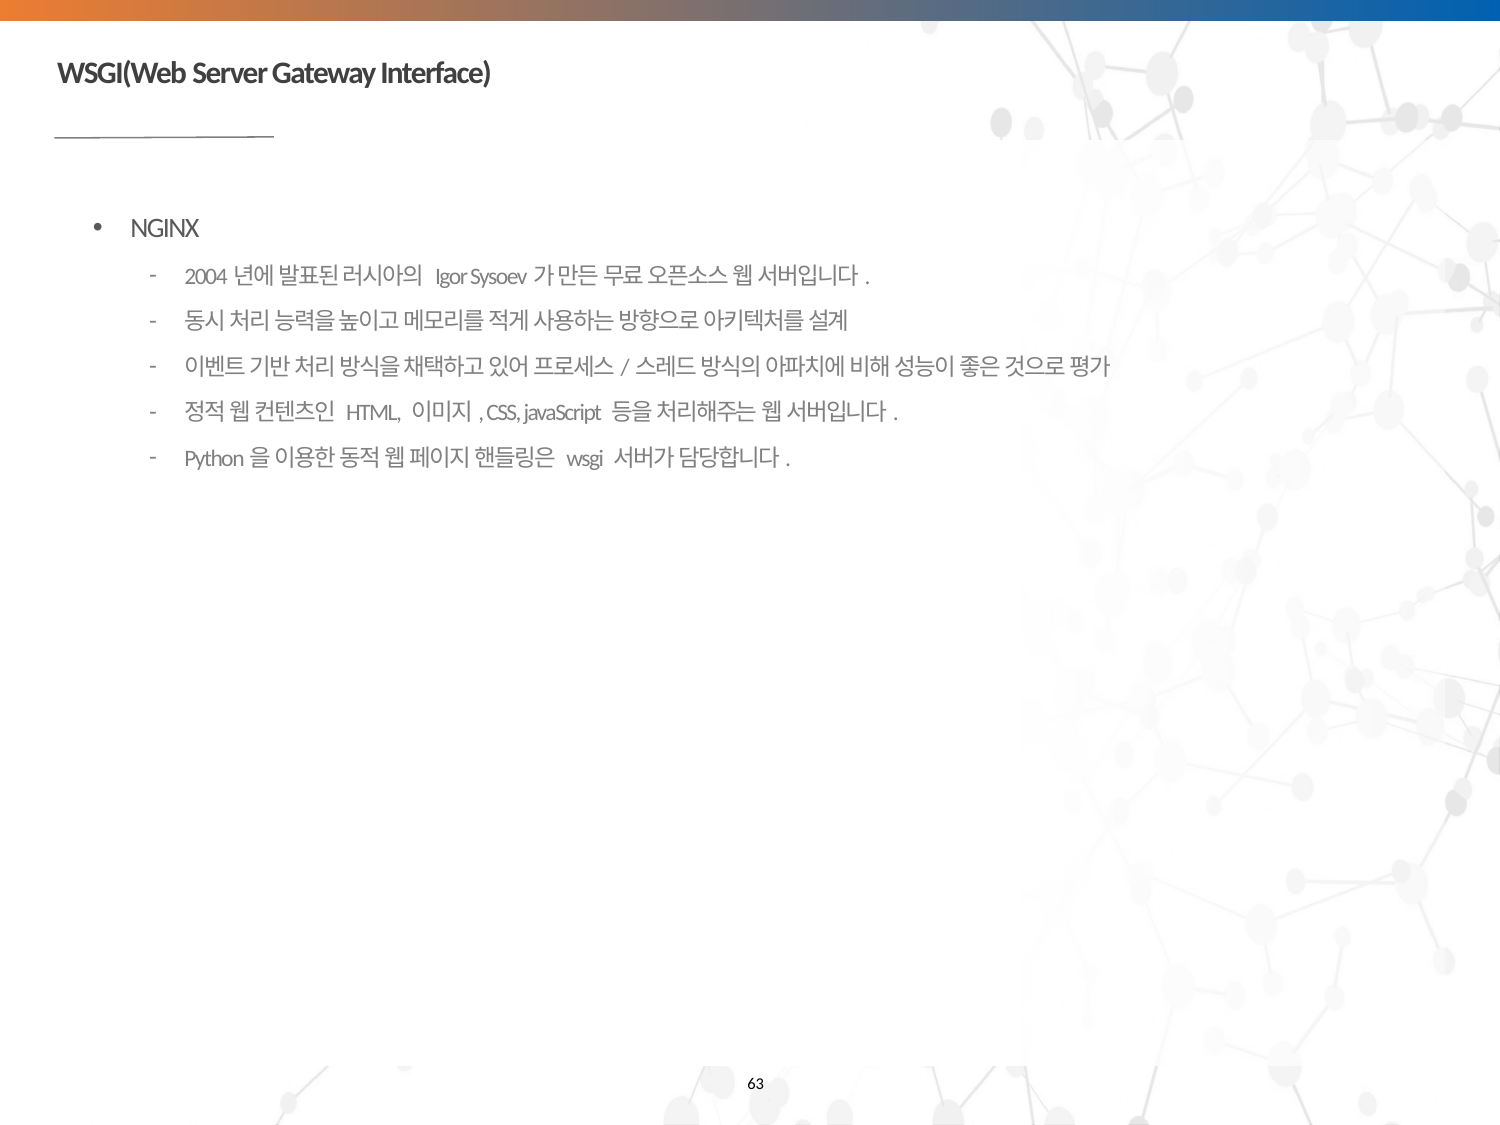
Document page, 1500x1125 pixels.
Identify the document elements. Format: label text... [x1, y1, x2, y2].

list NGINX 2004년에 발표된 러시아의 Igor Sysoev가 만든 무료 오픈소스 웹 서버입니다. 동시 처리 능력을 높이고 메모리를 적게 사용하는 방향으로 아키텍처를 설계 이벤트 기반 처리 방식을 채택하고 있어 프로세스/스레드 방식의 아파치에 비해 성능이 좋은 것으로 평가 정적 웹 컨텐츠인 HTML, 이미지, CSS, javaScript 등을 처리해주는 웹 서버입니다. Python을 이용한 동적 웹 페이지 핸들링은 wsgi 서버가 담당합니다. [78, 193, 1433, 1035]
slide_number 63 [586, 1065, 925, 1125]
title WSGI(Web Server Gateway Interface) [42, 49, 872, 117]
